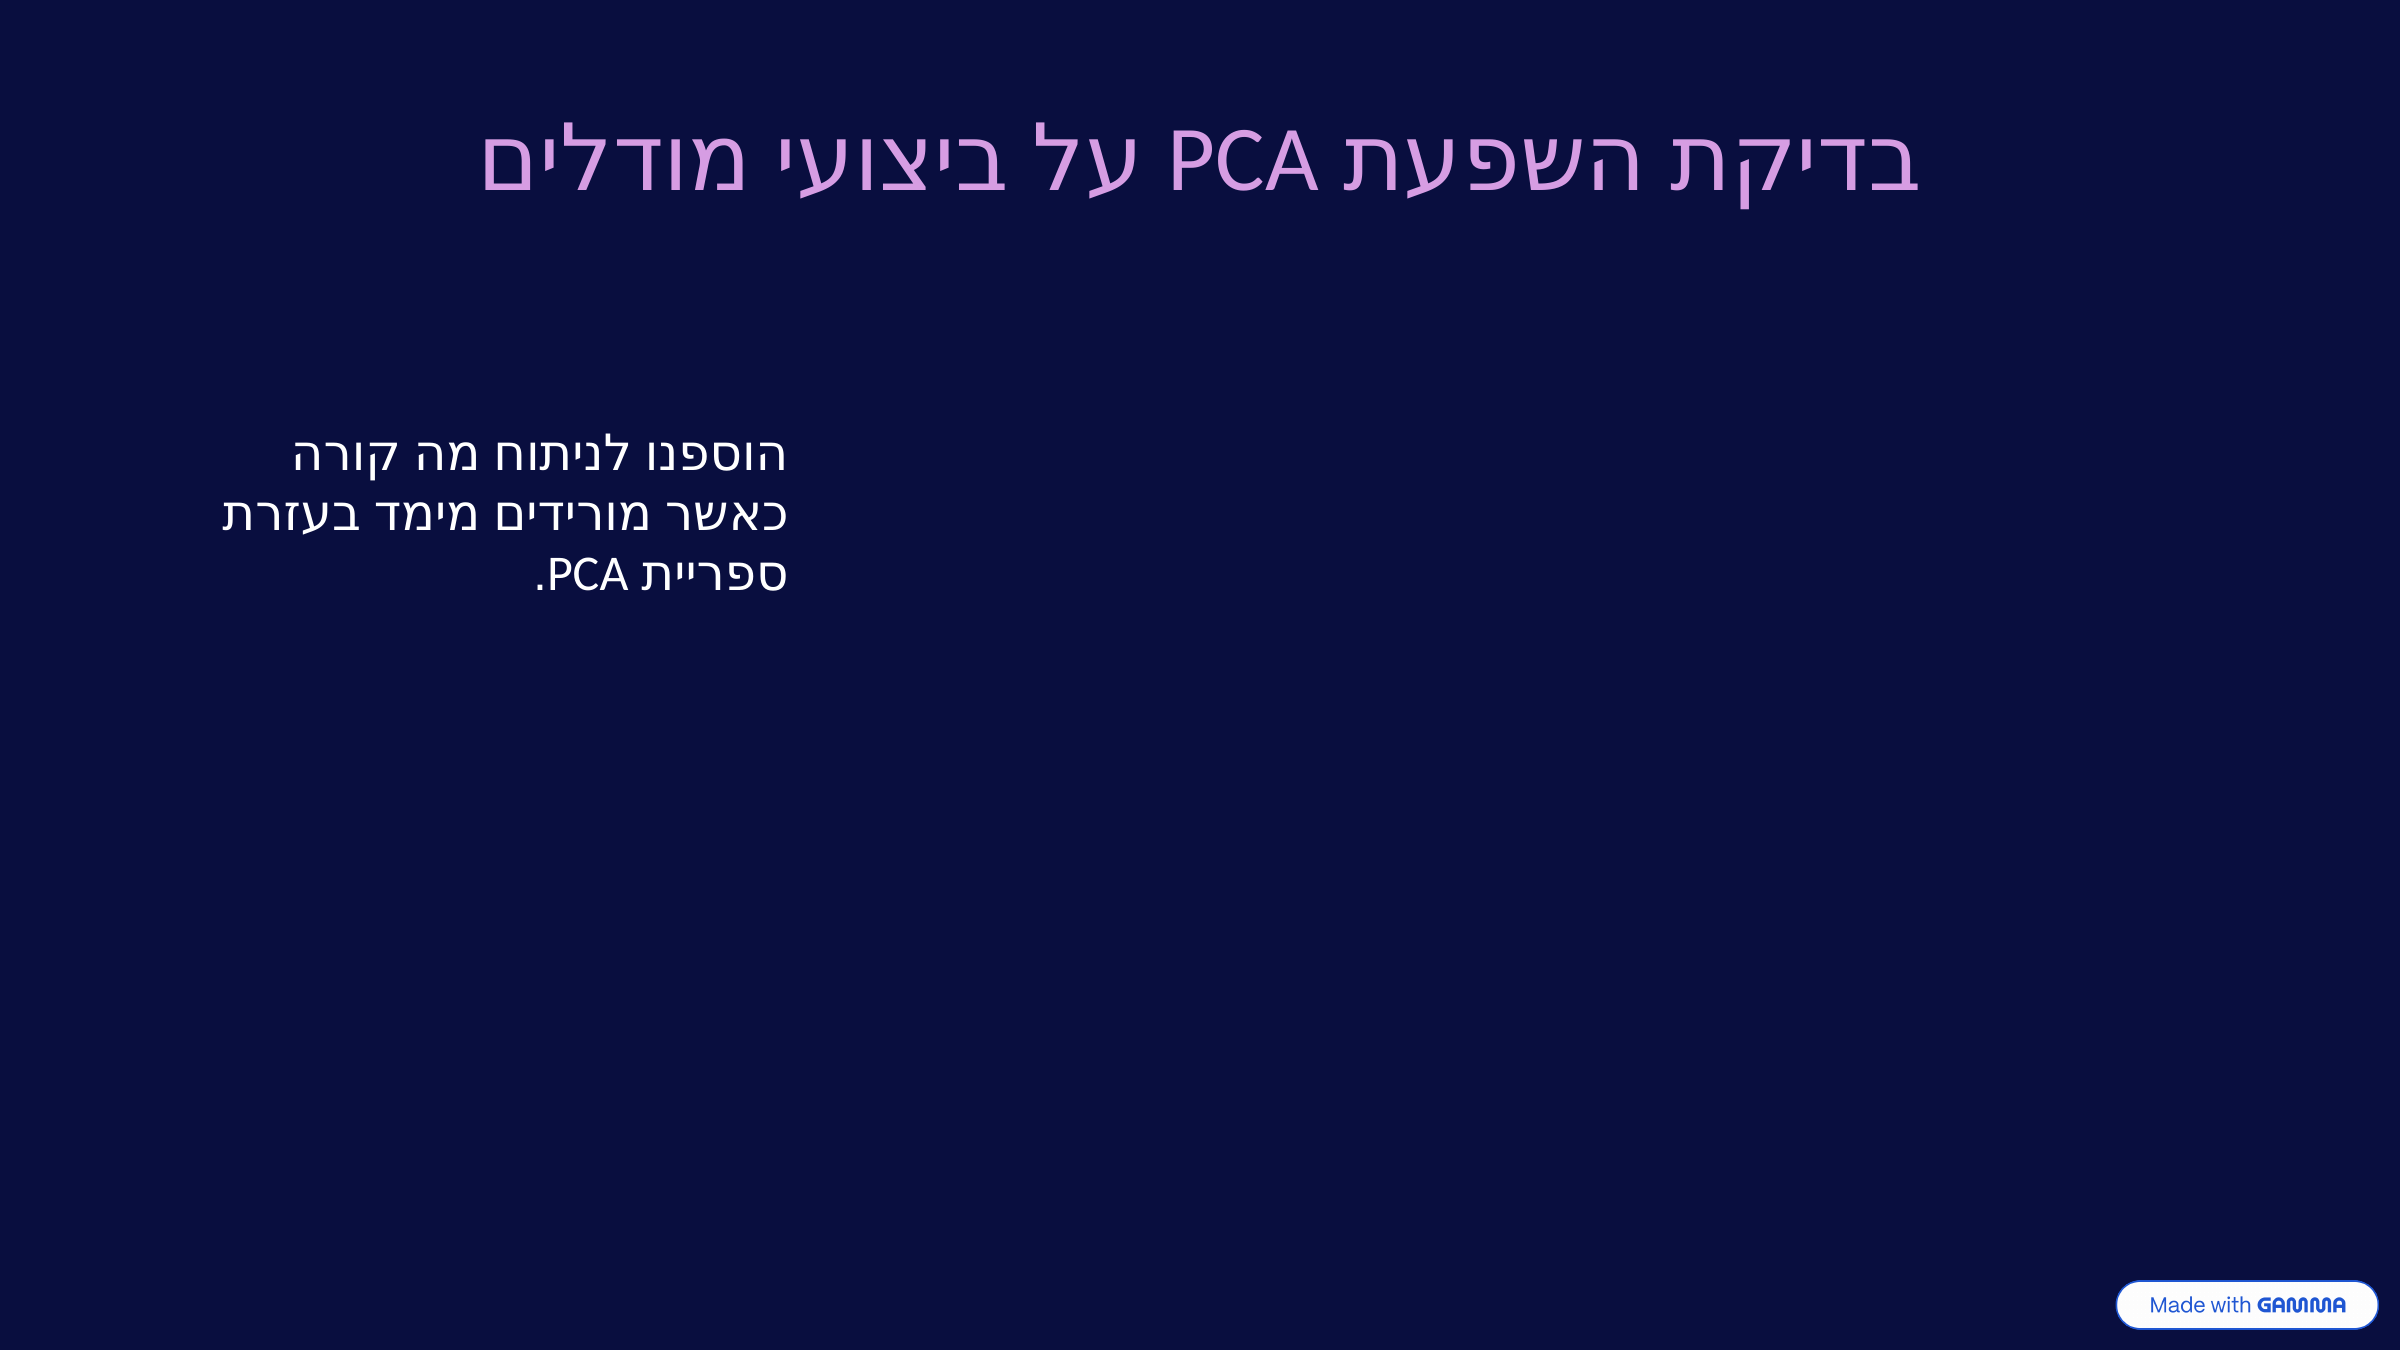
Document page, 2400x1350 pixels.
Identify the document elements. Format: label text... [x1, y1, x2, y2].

text_box הוספנו לניתוח מה קורה כאשר מורידים מימד בעזרת ספריית PCA. [169, 413, 804, 669]
text_box בדיקת השפעת PCA על ביצועי מודלים [319, 93, 2081, 210]
picture [2106, 1271, 2389, 1339]
